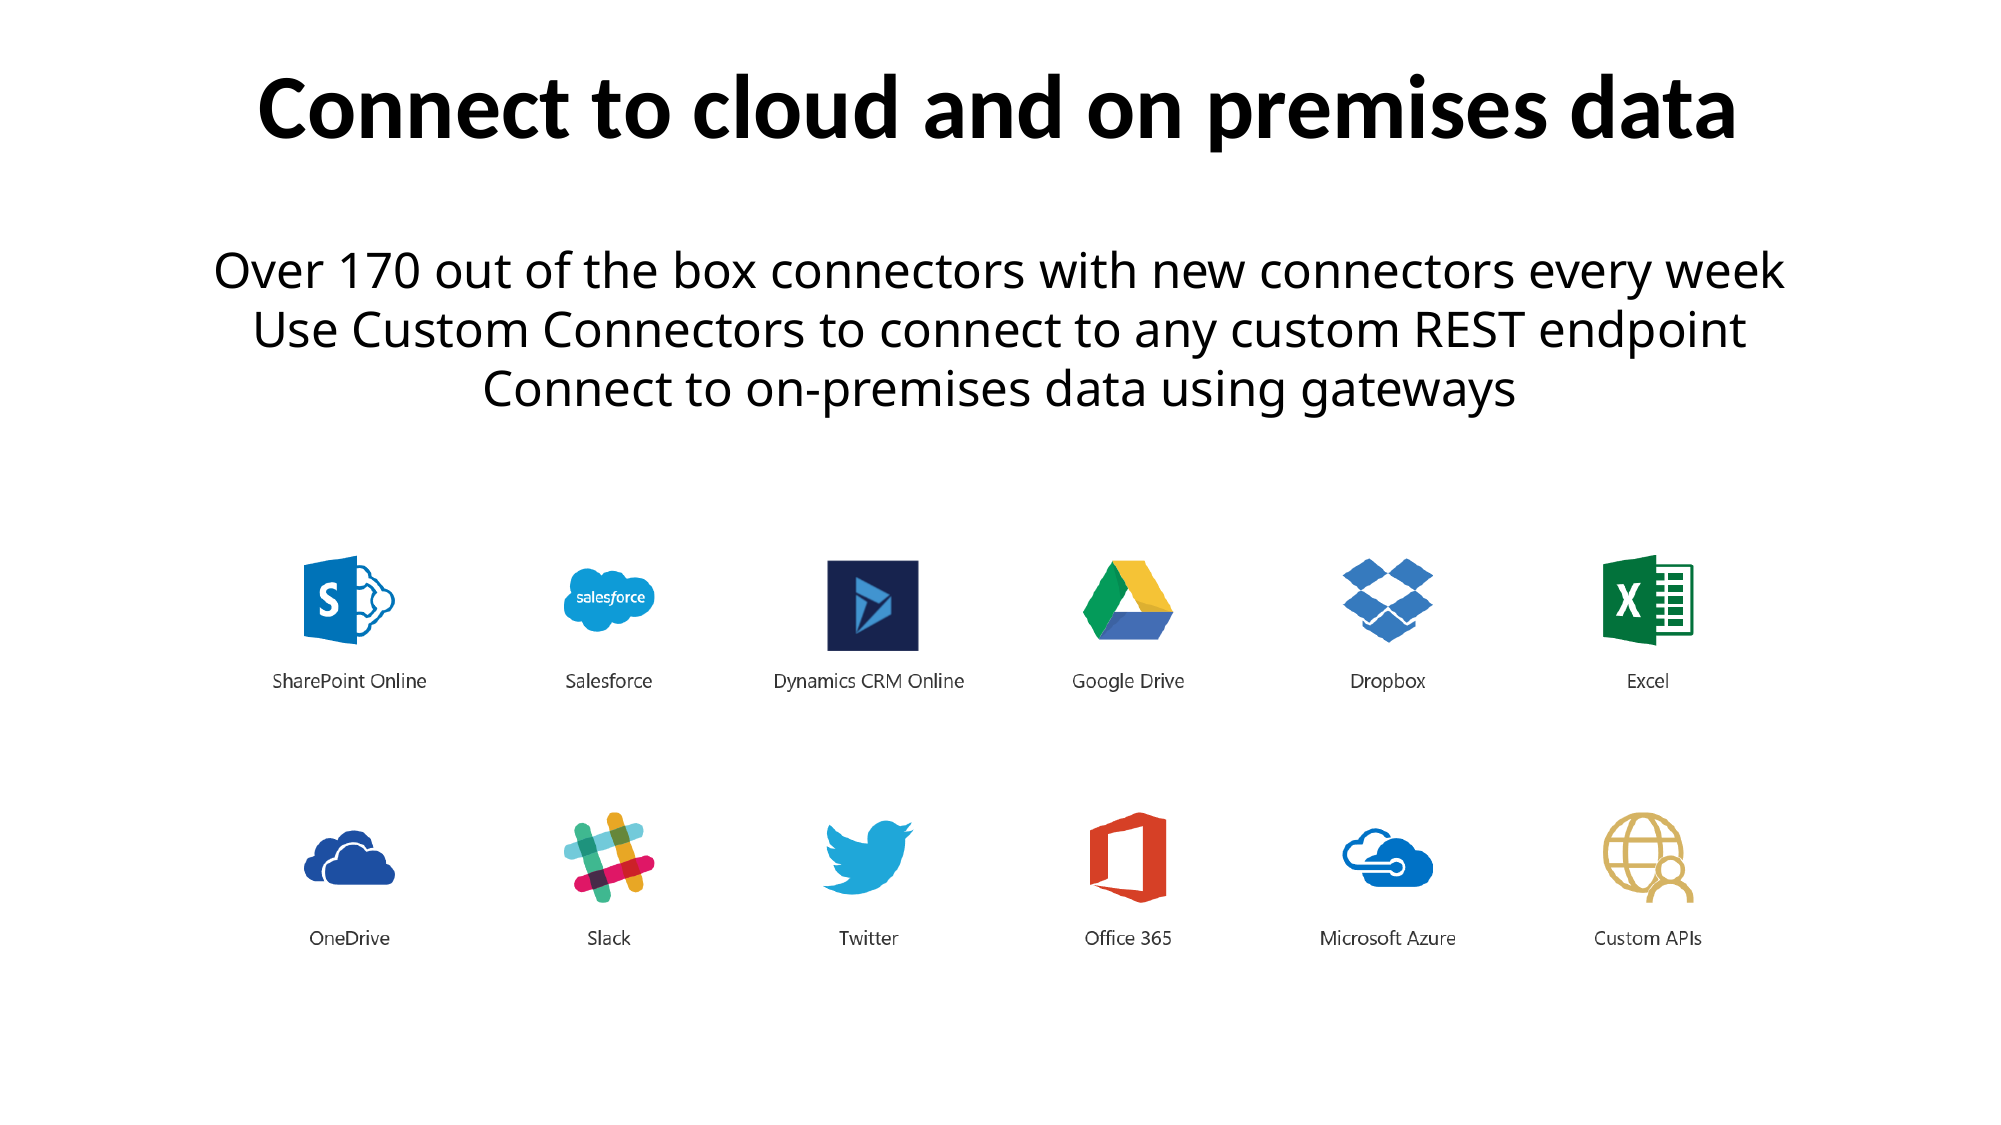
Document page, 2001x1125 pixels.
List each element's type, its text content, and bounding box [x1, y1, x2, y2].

title Connect to cloud and on premises data [137, 0, 1863, 218]
text_box Over 170 out of the box connectors with new connectors every week Use Custom Connectors to connect to any custom REST endpoint Connect to on-premises data using gateways [117, 231, 1882, 424]
picture [255, 501, 1745, 1000]
